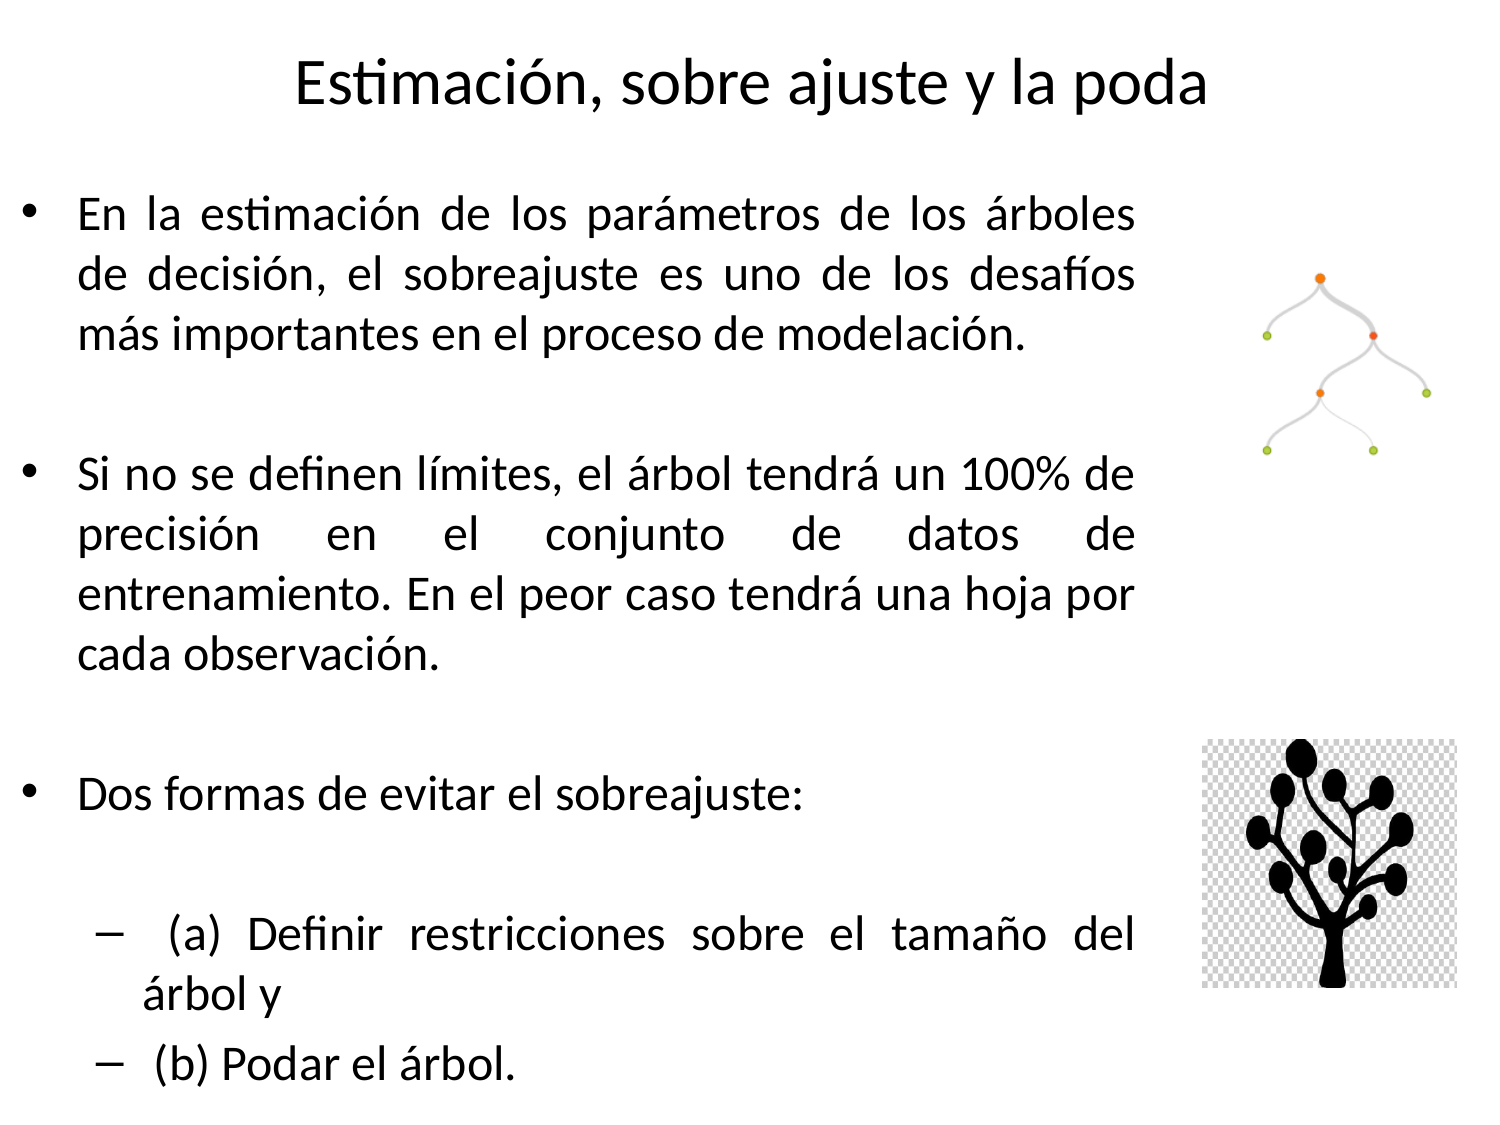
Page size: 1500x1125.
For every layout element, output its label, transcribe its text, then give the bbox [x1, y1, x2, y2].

picture [1213, 266, 1457, 466]
list En la estimación de los parámetros de los árboles de decisión, el sobreajuste es uno de los desafíos más importantes en el proceso de modelación. Si no se definen límites, el árbol tendrá un 100% de precisión en el conjunto de datos de entrenamiento. En el peor caso tendrá una hoja por cada observación. Dos formas de evitar el sobreajuste: (a) Definir restricciones sobre el tamaño del árbol y (b) Podar el árbol. [5, 172, 1152, 1125]
picture [1202, 739, 1457, 988]
title Estimación, sobre ajuste y la poda [17, 7, 1489, 149]
